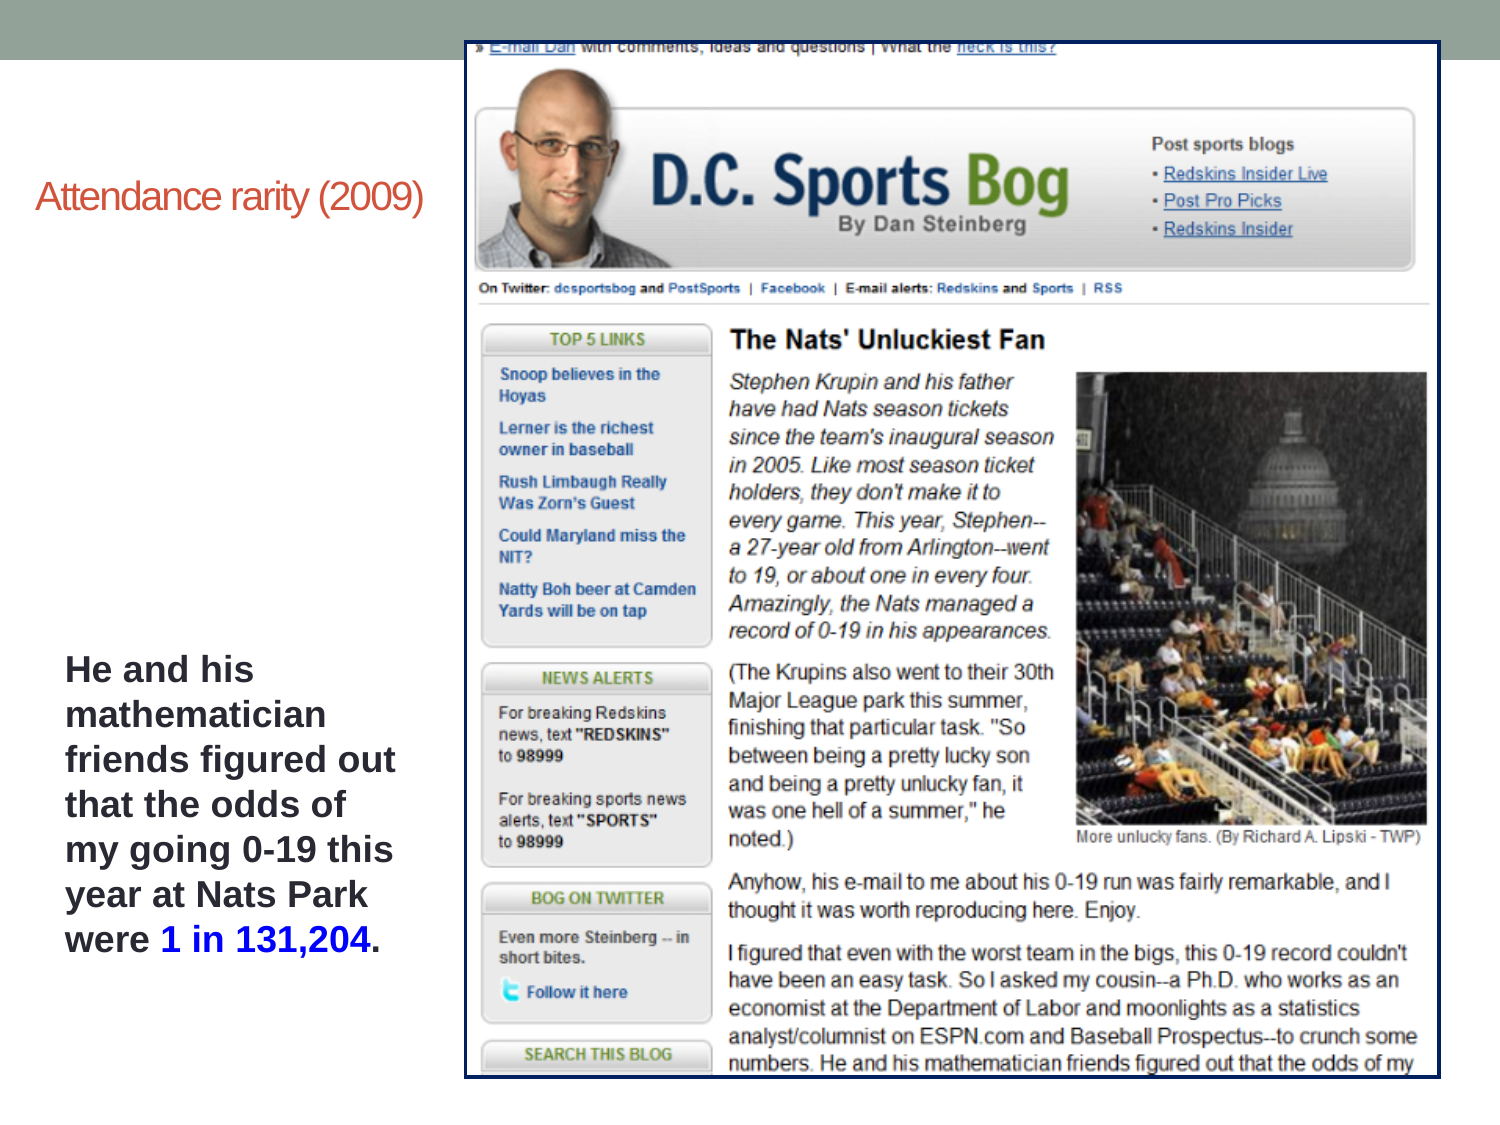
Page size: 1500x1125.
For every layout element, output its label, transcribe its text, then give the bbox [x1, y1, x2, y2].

picture [466, 43, 1438, 1076]
text_box He and his mathematician friends figured out that the odds of my going 0-19 this year at Nats Park were 1 in 131,204. [49, 637, 413, 968]
title Attendance rarity (2009) [20, 137, 450, 300]
